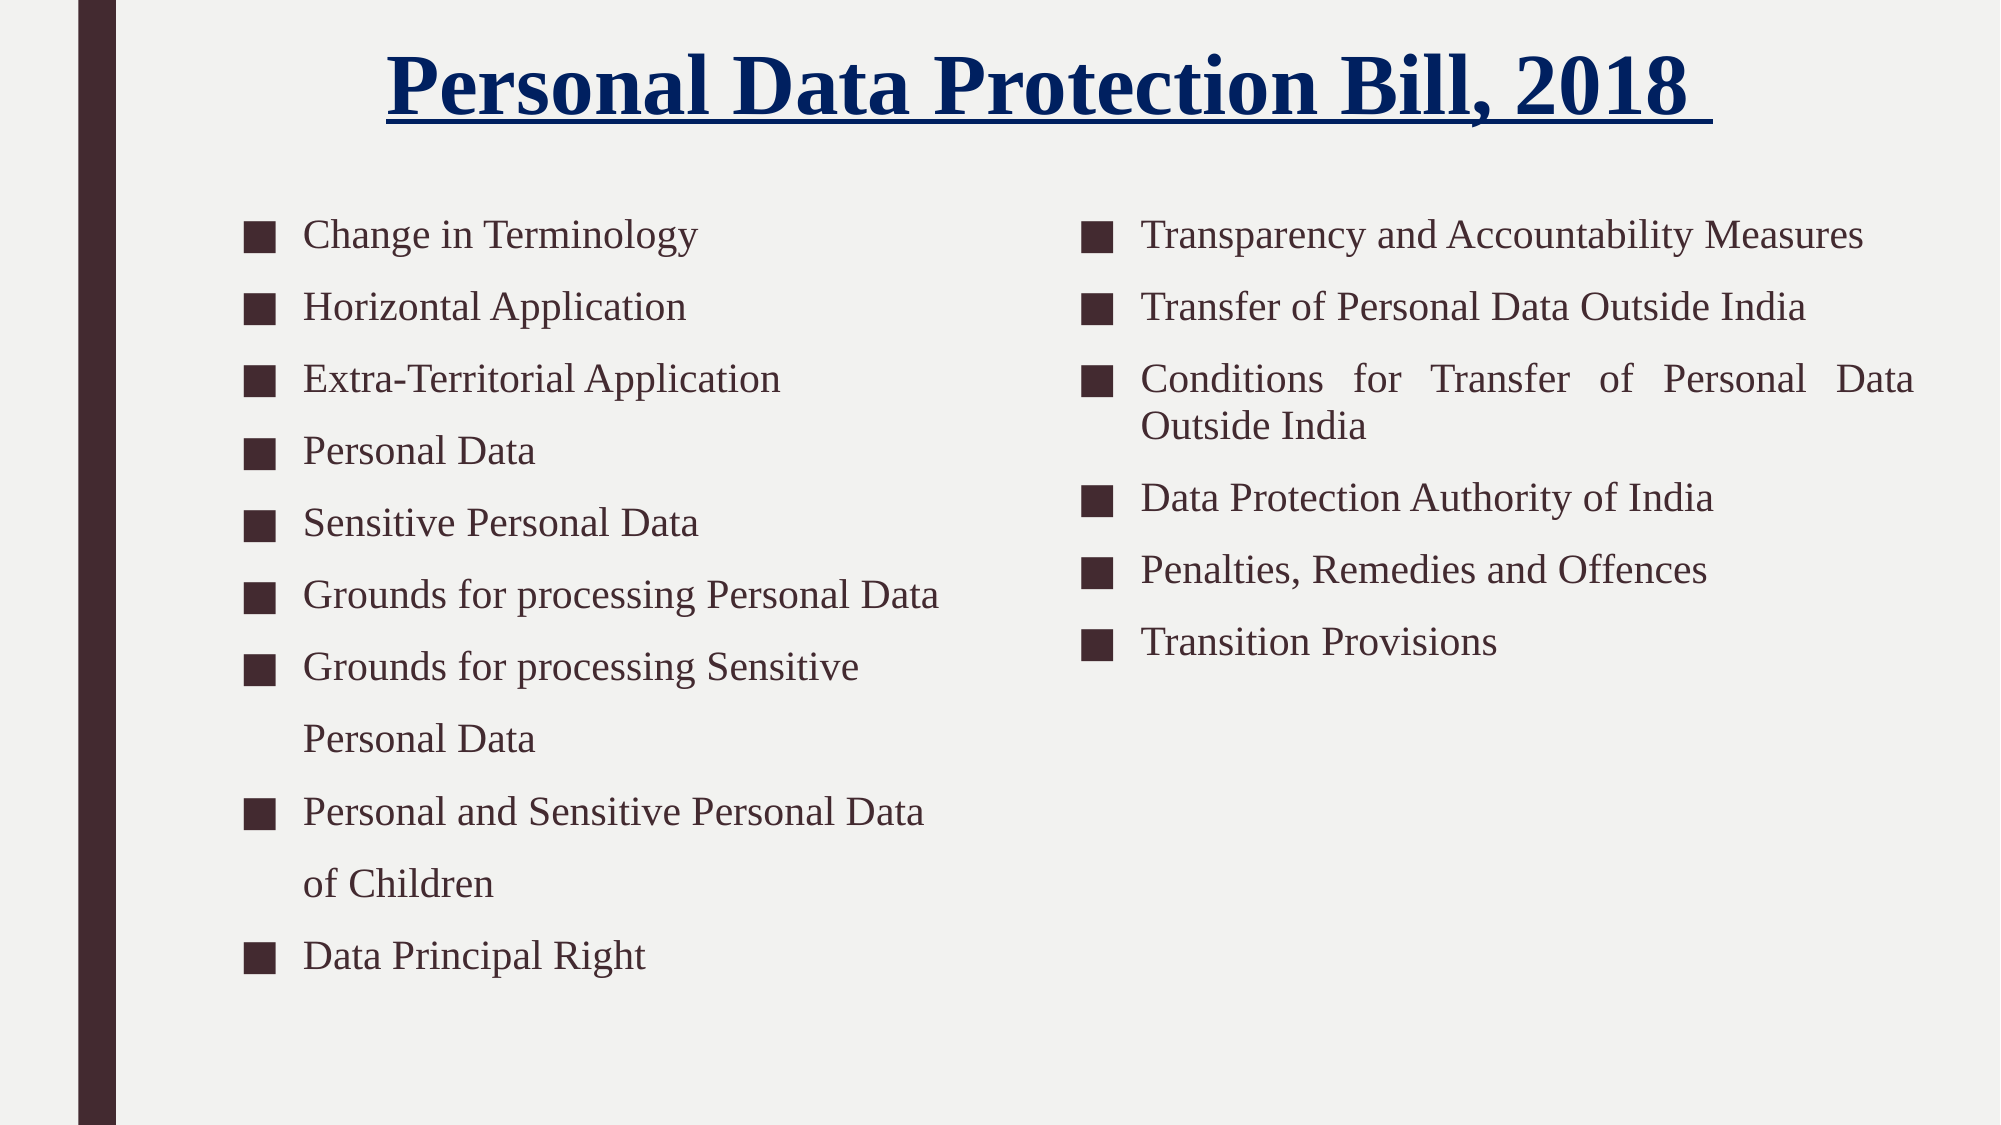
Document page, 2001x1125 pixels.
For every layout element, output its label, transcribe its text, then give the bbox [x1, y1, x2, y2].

list Change in Terminology Horizontal Application Extra-Territorial Application Personal Data Sensitive Personal Data Grounds for processing Personal Data Grounds for processing Sensitive Personal Data Personal and Sensitive Personal Data of Children Data Principal Right Transparency and Accountability Measures Transfer of Personal Data Outside India Conditions for Transfer of Personal Data Outside India Data Protection Authority of India Penalties, Remedies and Offences Transition Provisions [225, 203, 1931, 1049]
title Personal Data Protection Bill, 2018 [158, 32, 1941, 141]
